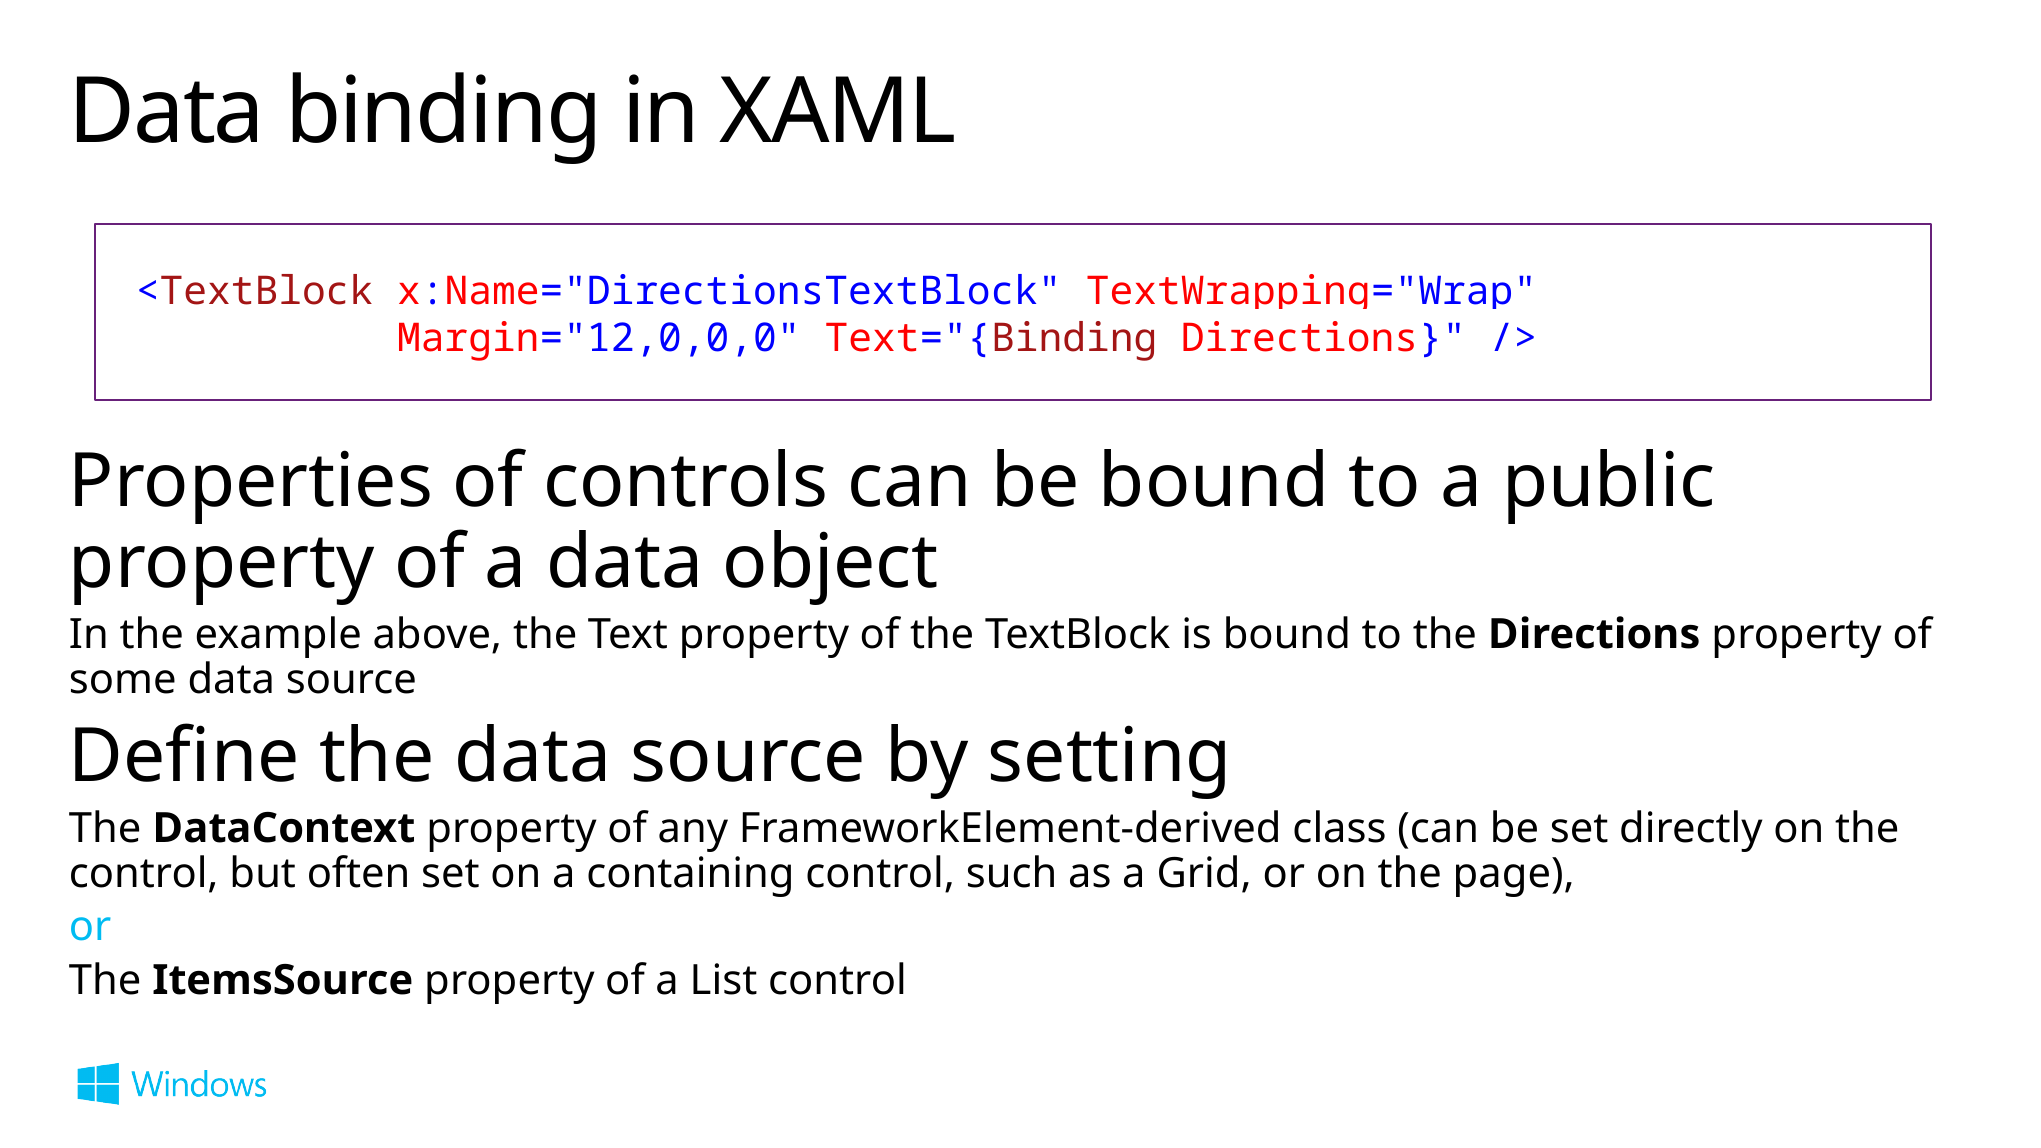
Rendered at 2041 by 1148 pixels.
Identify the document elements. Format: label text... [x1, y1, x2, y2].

title Data binding in XAML [45, 48, 1996, 199]
list Properties of controls can be bound to a public property of a data object In the example above, the Text property of the TextBlock is bound to the Directions property of some data source Define the data source by setting The DataContext property of any FrameworkElement-derived class (can be set directly on the control, but often set on a containing control, such as a Grid, or on the page), or The ItemsSource property of a List control [45, 426, 1996, 1034]
picture [61, 1045, 289, 1123]
text_box <TextBlock x:Name="DirectionsTextBlock" TextWrapping="Wrap" Margin="12,0,0,0" Text="{Binding Directions}" /> [94, 223, 1932, 401]
